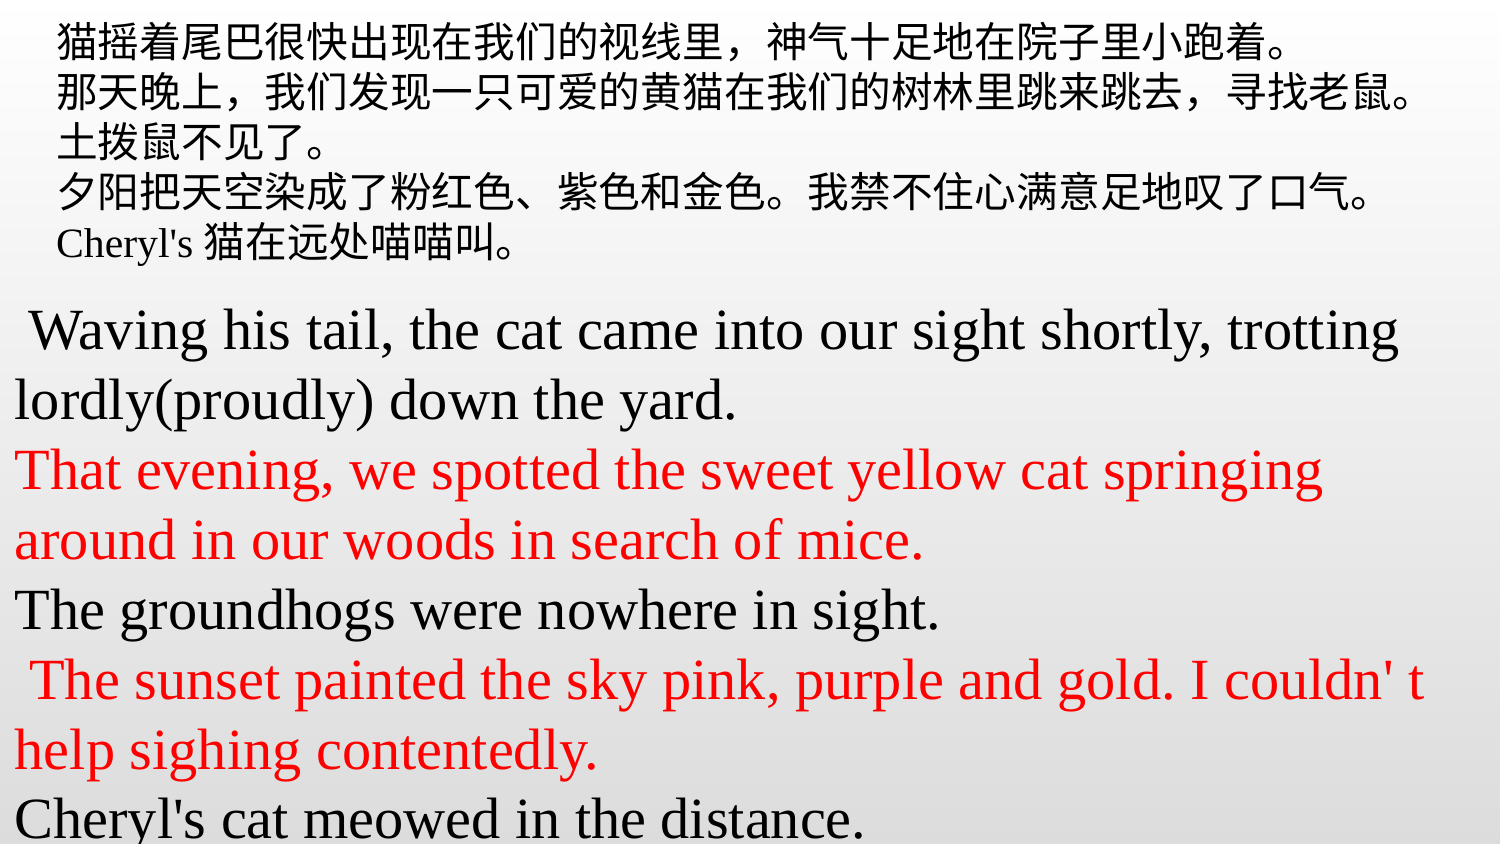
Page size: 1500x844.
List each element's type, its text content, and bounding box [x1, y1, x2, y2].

text_box Waving his tail, the cat came into our sight shortly, trotting lordly(proudly) down the yard. That evening, we spotted the sweet yellow cat springing around in our woods in search of mice. The groundhogs were nowhere in sight. The sunset painted the sky pink, purple and gold. I couldn' t help sighing contentedly. Cheryl's cat meowed in the distance. [0, 283, 1500, 844]
text_box 猫摇着尾巴很快出现在我们的视线里，神气十足地在院子里小跑着。 那天晚上，我们发现一只可爱的黄猫在我们的树林里跳来跳去，寻找老鼠。 土拨鼠不见了。 夕阳把天空染成了粉红色、紫色和金色。我禁不住心满意足地叹了口气。 Cheryl's猫在远处喵喵叫。 [41, 8, 1500, 274]
